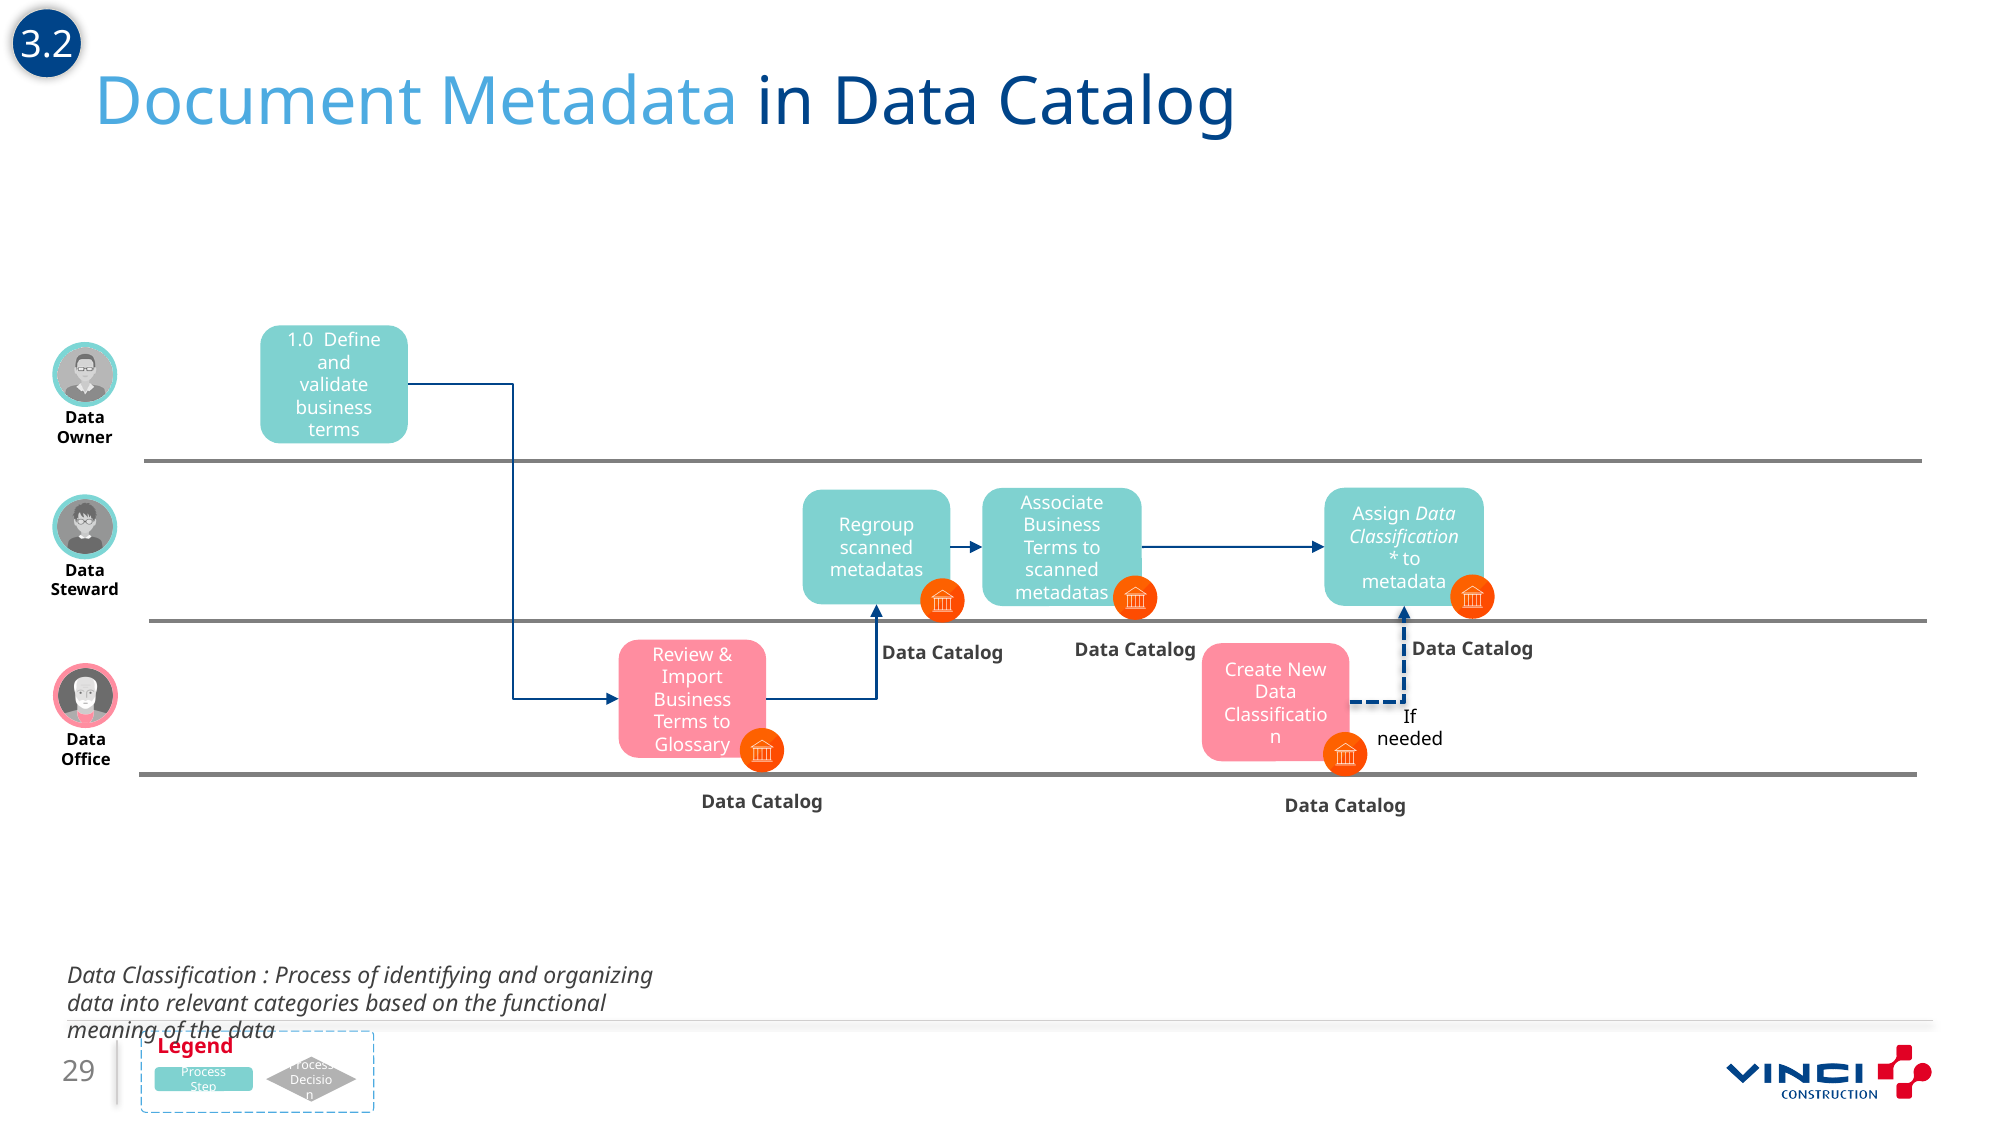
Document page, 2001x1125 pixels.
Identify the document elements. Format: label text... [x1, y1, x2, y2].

text_box Data Catalog [685, 786, 839, 821]
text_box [1, 8, 93, 79]
text_box Review & Import Business Terms to Glossary [616, 637, 769, 760]
text_box 1.0 Define and validate business terms [258, 323, 410, 446]
text_box Data Catalog [1410, 633, 1550, 667]
picture [1112, 575, 1158, 621]
picture [1322, 731, 1368, 777]
text_box Data Catalog [1268, 786, 1422, 825]
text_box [766, 604, 877, 699]
text_box Data Catalog [1058, 633, 1212, 668]
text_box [140, 1030, 374, 1113]
text_box Regroup scanned metadatas [800, 487, 953, 607]
picture [739, 727, 785, 773]
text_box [1349, 605, 1405, 703]
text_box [0, 341, 182, 458]
text_box Create New Data Classification [1199, 641, 1352, 764]
text_box Data Classification : Process of identifying and organizing data into relevant categories based on the functional meaning of the data [52, 953, 690, 1051]
text_box Data Catalog [881, 633, 1020, 671]
text_box Assign Data Classification* to metadata [1322, 485, 1487, 608]
text_box Associate Business Terms to scanned metadatas [980, 485, 1144, 609]
picture [1724, 1041, 1934, 1101]
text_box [0, 494, 182, 614]
picture [1450, 574, 1495, 619]
picture [920, 578, 965, 623]
title Document Metadata in Data Catalog [94, 15, 1906, 150]
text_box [407, 384, 619, 700]
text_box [28, 662, 144, 783]
text_box If needed [1355, 706, 1465, 747]
